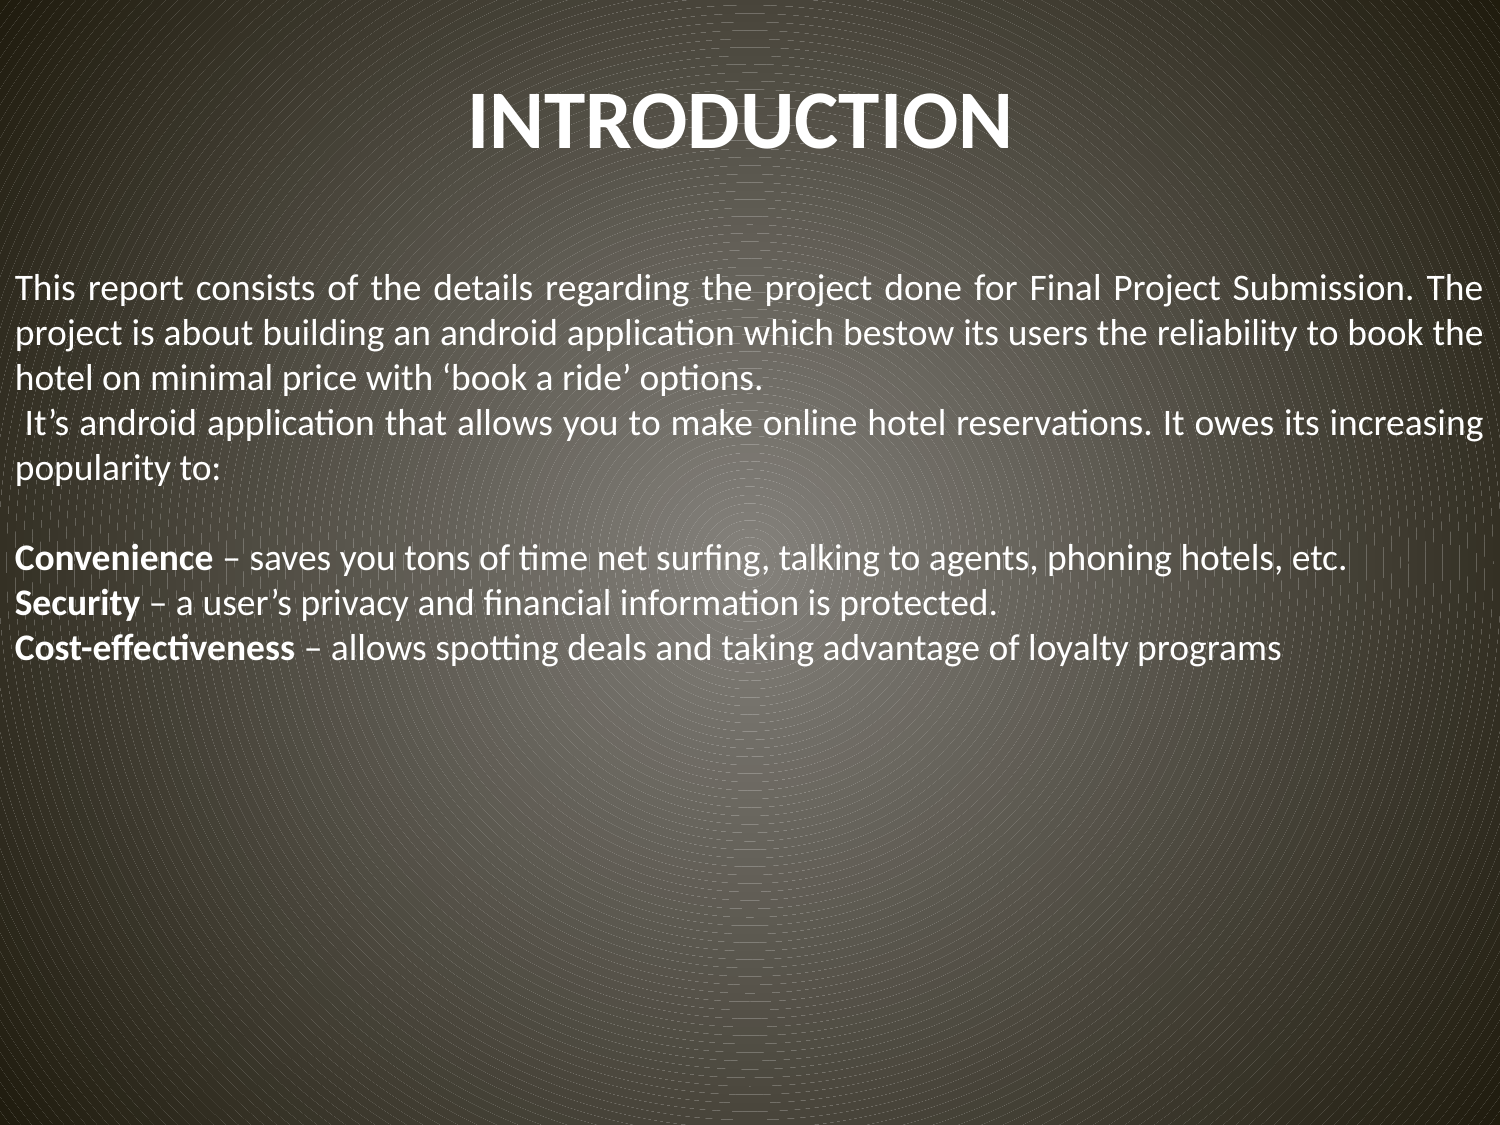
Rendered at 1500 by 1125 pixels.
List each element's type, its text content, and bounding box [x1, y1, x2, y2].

text_box INTRODUCTION [0, 58, 1500, 173]
text_box This report consists of the details regarding the project done for Final Project Submission. The project is about building an android application which bestow its users the reliability to book the hotel on minimal price with ‘book a ride’ options. It’s android application that allows you to make online hotel reservations. It owes its increasing popularity to: Convenience – saves you tons of time net surfing, talking to agents, phoning hotels, etc. Security – a user’s privacy and financial information is protected. Cost-effectiveness – allows spotting deals and taking advantage of loyalty programs [0, 255, 1500, 721]
